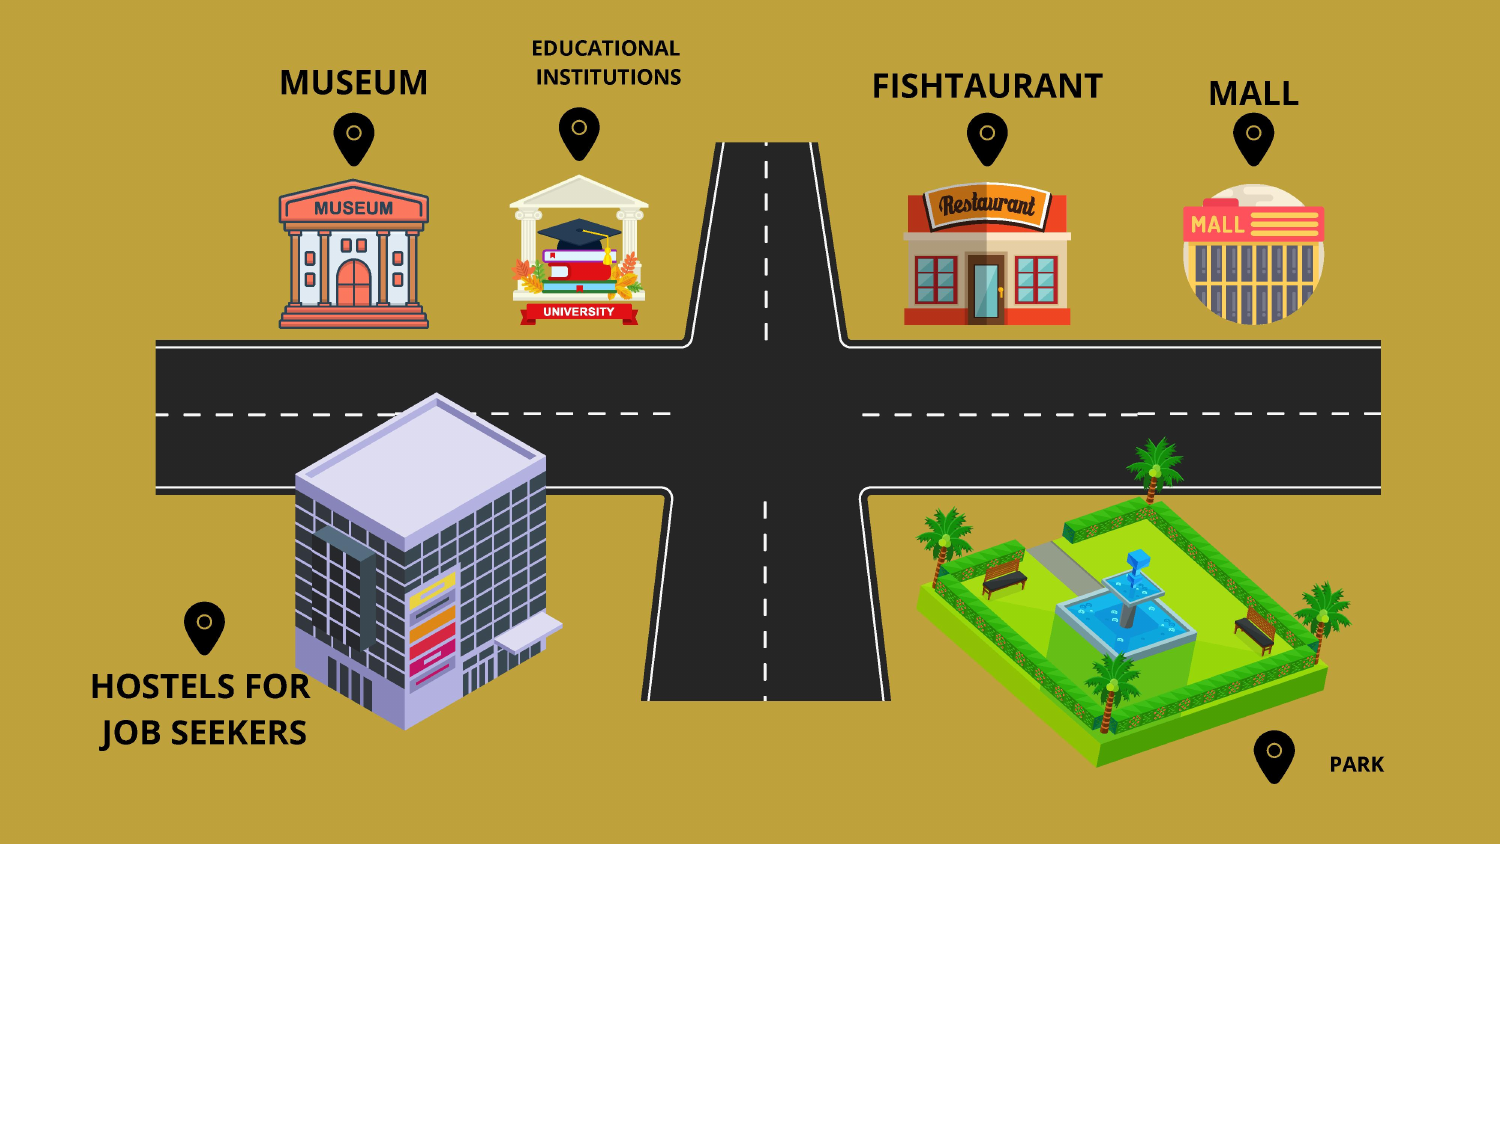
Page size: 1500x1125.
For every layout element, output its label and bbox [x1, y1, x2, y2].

picture [0, 0, 1500, 844]
